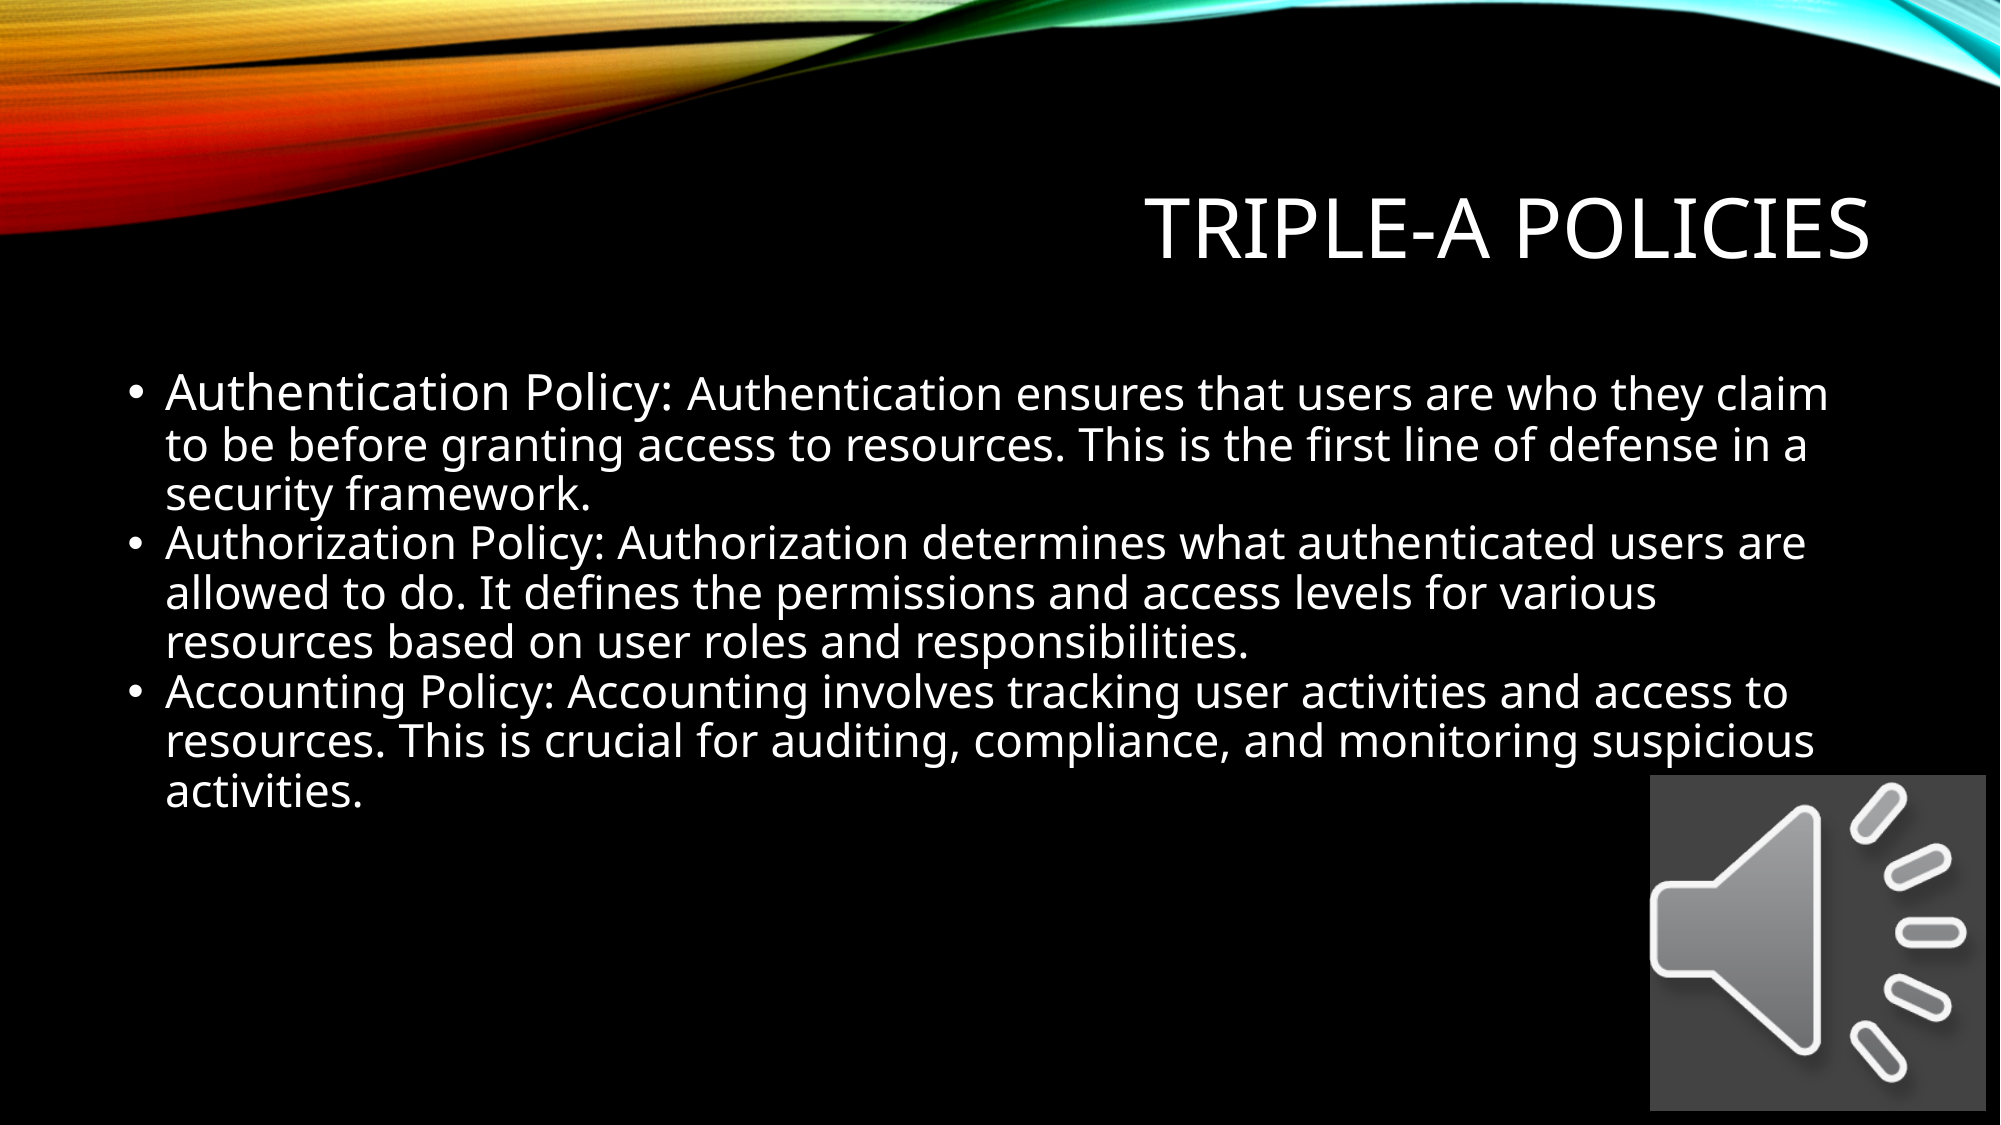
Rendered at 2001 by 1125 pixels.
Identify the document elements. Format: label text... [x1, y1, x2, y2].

list Authentication Policy: Authentication ensures that users are who they claim to be before granting access to resources. This is the first line of defense in a security framework. Authorization Policy: Authorization determines what authenticated users are allowed to do. It defines the permissions and access levels for various resources based on user roles and responsibilities. Accounting Policy: Accounting involves tracking user activities and access to resources. This is crucial for auditing, compliance, and monitoring suspicious activities. [112, 360, 1888, 1021]
picture [0, 0, 2000, 237]
picture [1648, 773, 1987, 1112]
title TRIPLE-A POLICIES [474, 125, 1888, 338]
